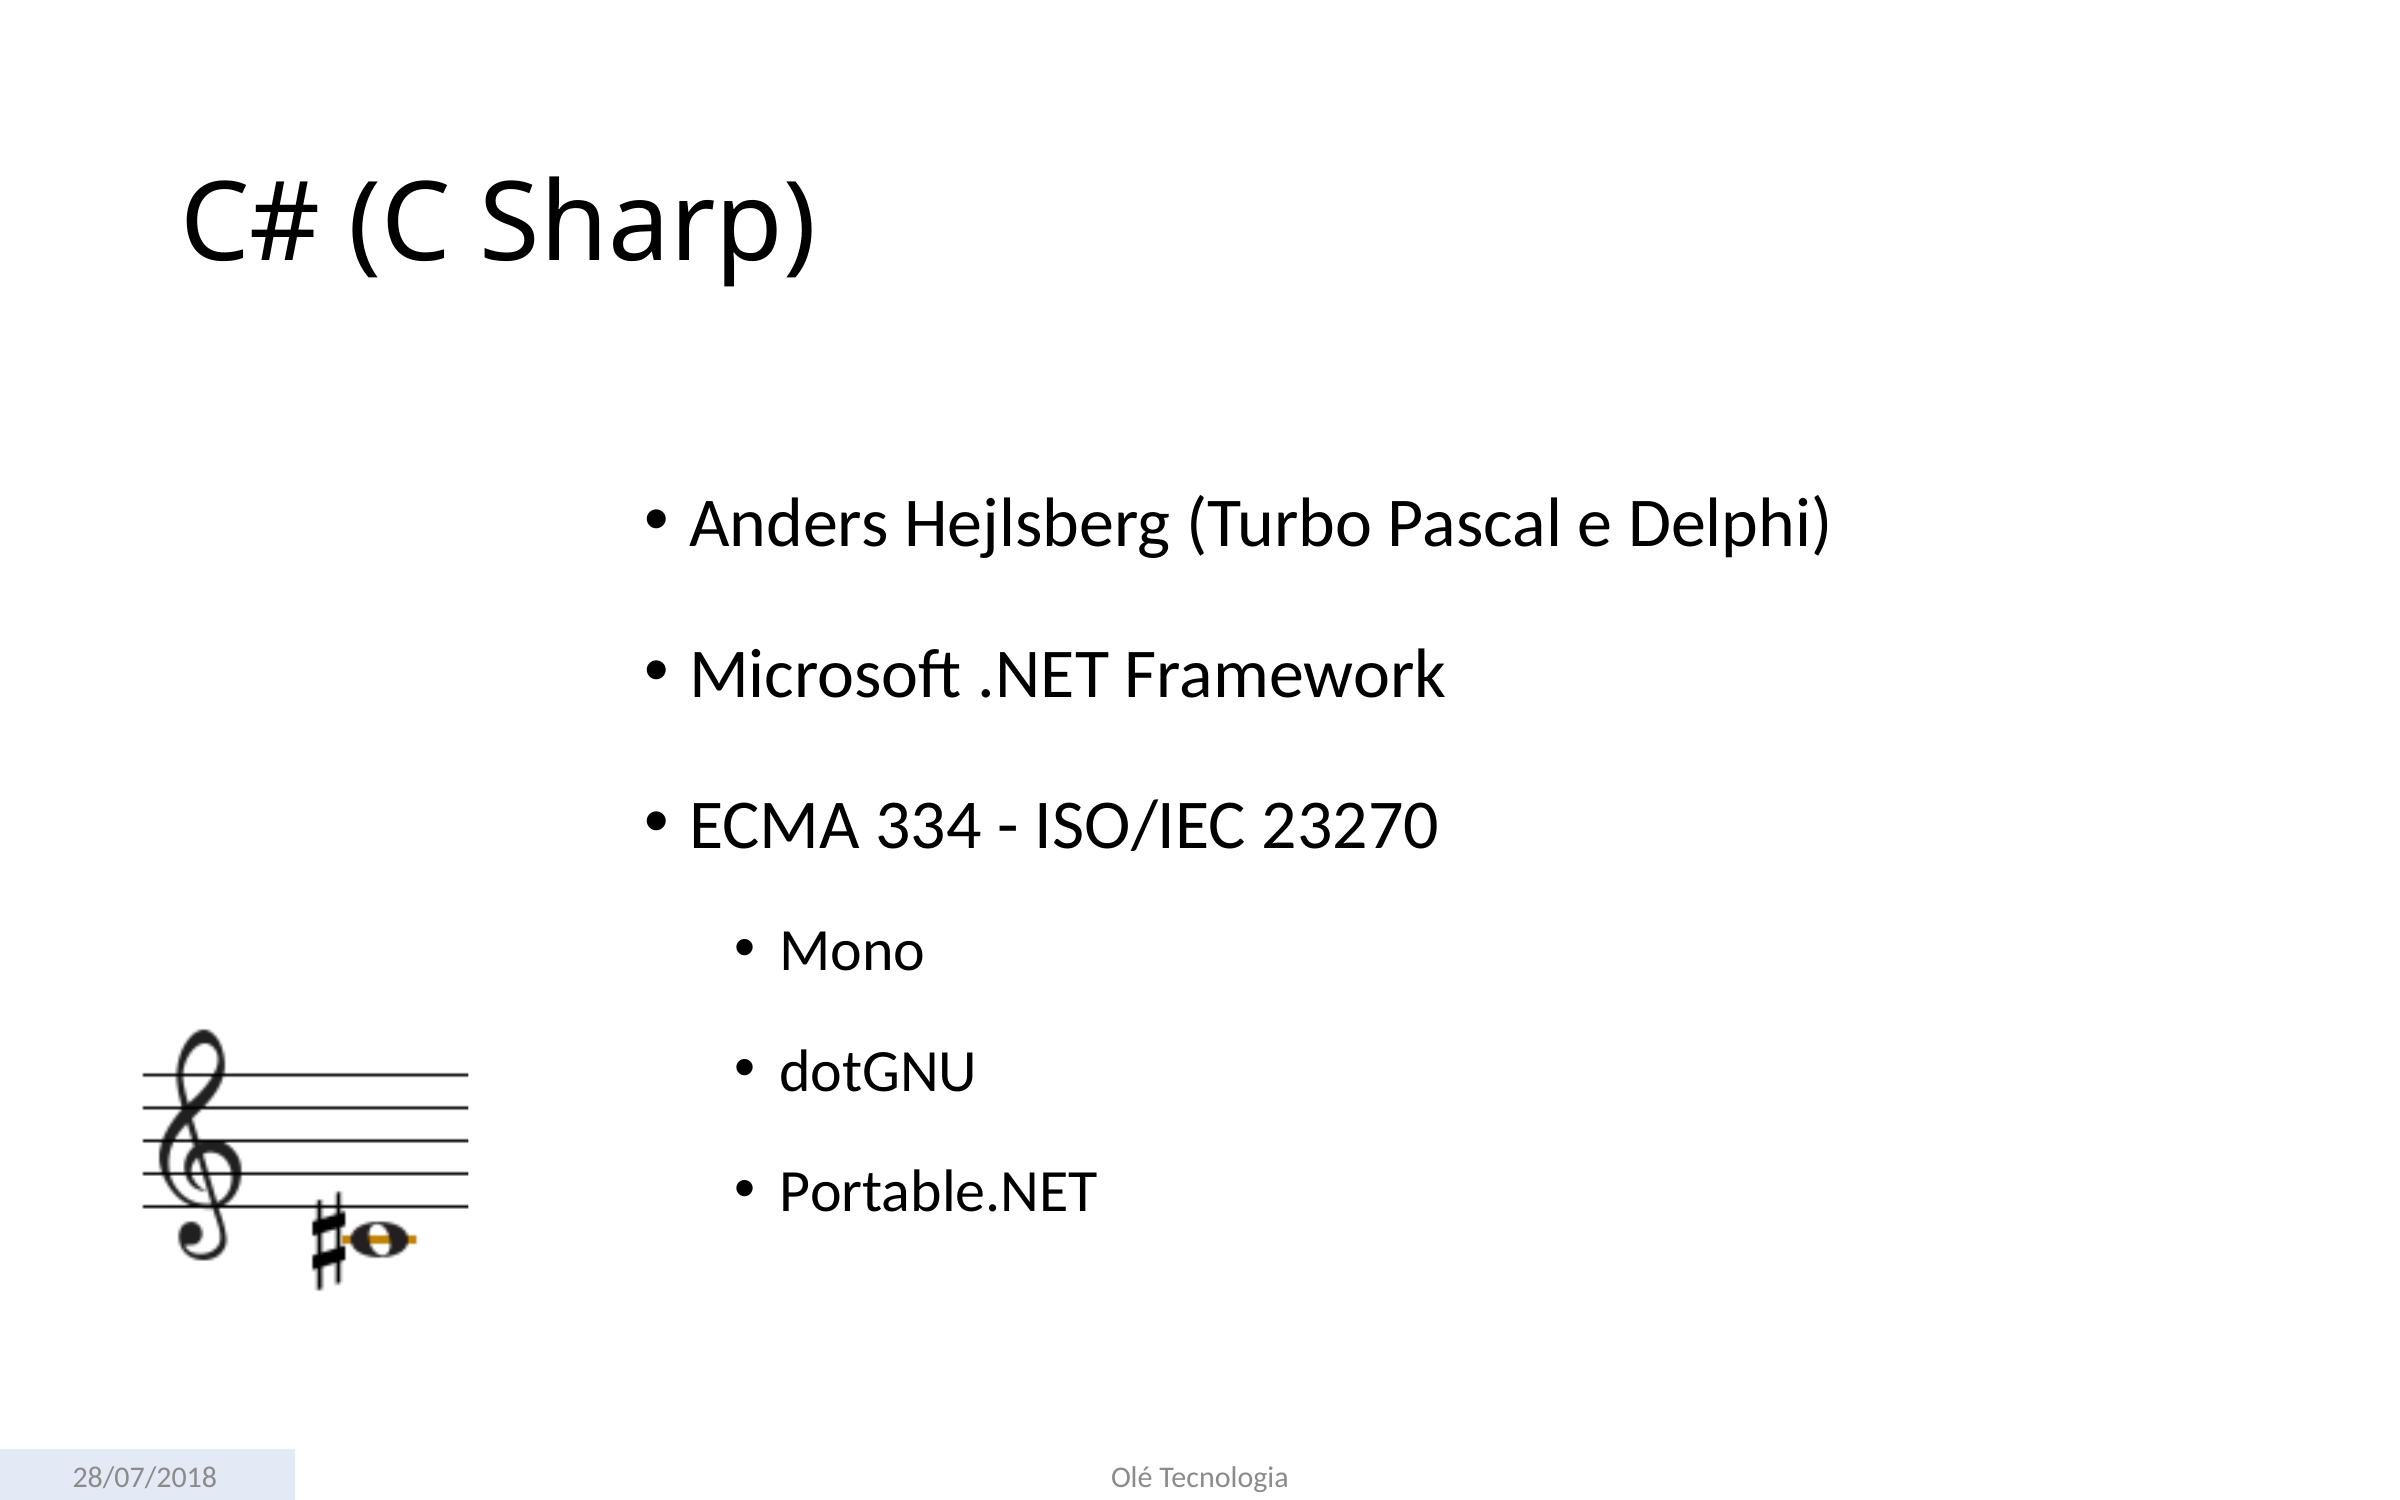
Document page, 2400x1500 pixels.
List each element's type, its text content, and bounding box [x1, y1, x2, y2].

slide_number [57, 1435, 598, 1500]
list Anders Hejlsberg (Turbo Pascal e Delphi) Microsoft .NET Framework ECMA 334 - ISO/IEC 23270 Mono dotGNU Portable.NET [629, 426, 2089, 1379]
title C# (C Sharp) [165, 79, 2235, 370]
picture [125, 961, 469, 1311]
footer Olé Tecnologia [795, 1435, 1605, 1500]
